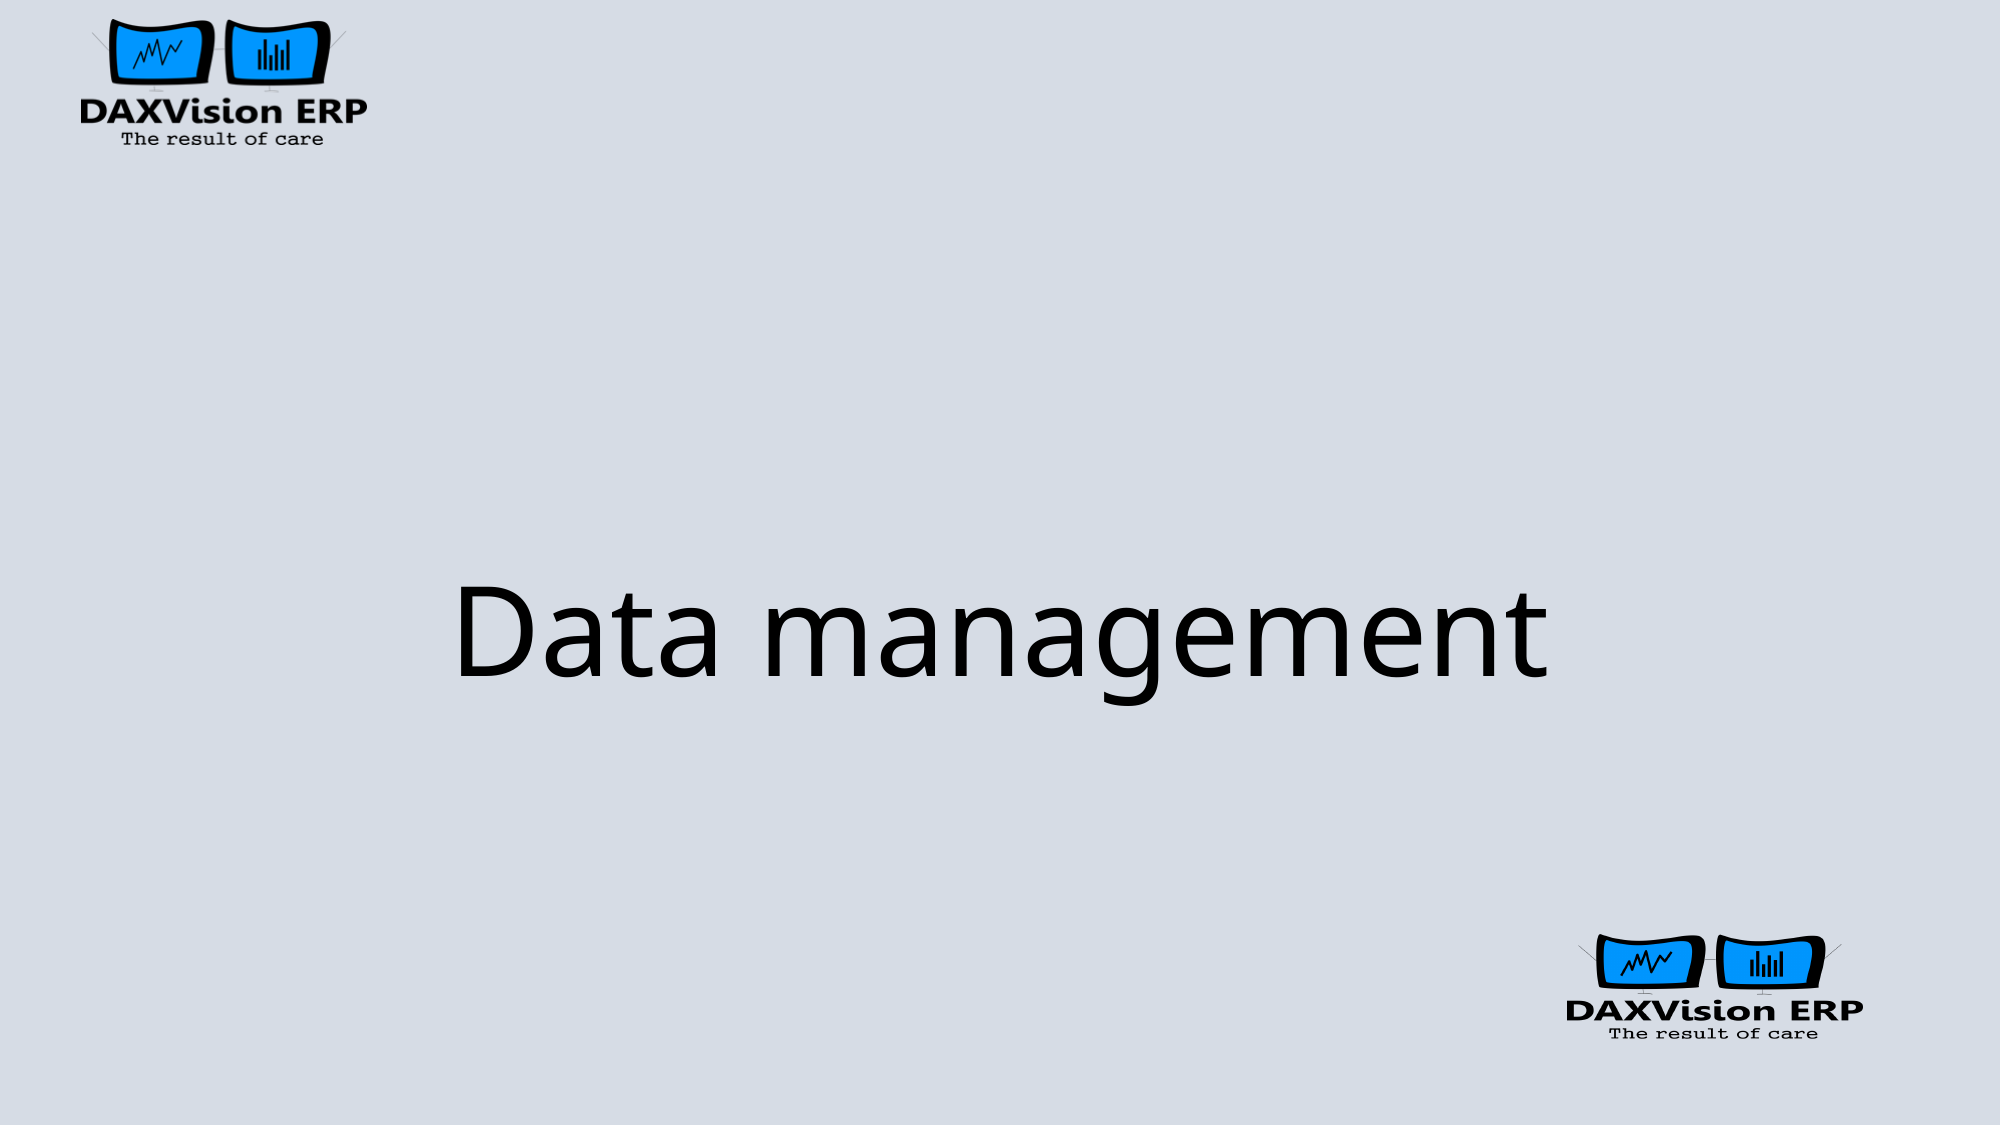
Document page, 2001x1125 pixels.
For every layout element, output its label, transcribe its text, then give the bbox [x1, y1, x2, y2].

title Data management [249, 319, 1750, 712]
picture [1567, 925, 1863, 1103]
picture [81, 19, 367, 145]
